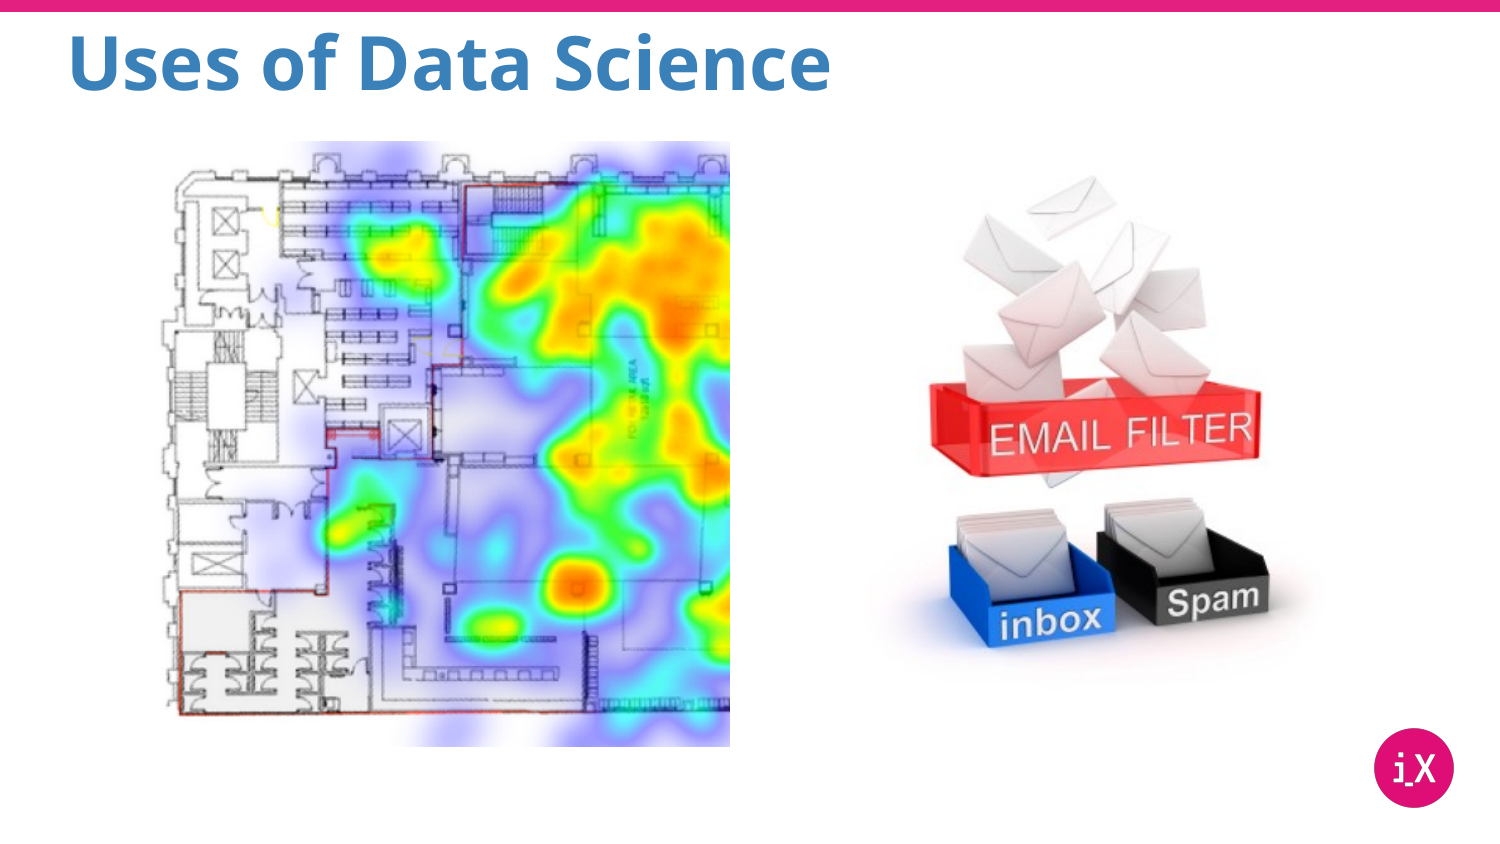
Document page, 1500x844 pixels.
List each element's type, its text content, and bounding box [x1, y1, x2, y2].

picture [124, 141, 730, 747]
picture [1374, 728, 1454, 808]
picture [842, 141, 1350, 721]
title Uses of Data Science [51, 0, 1449, 116]
